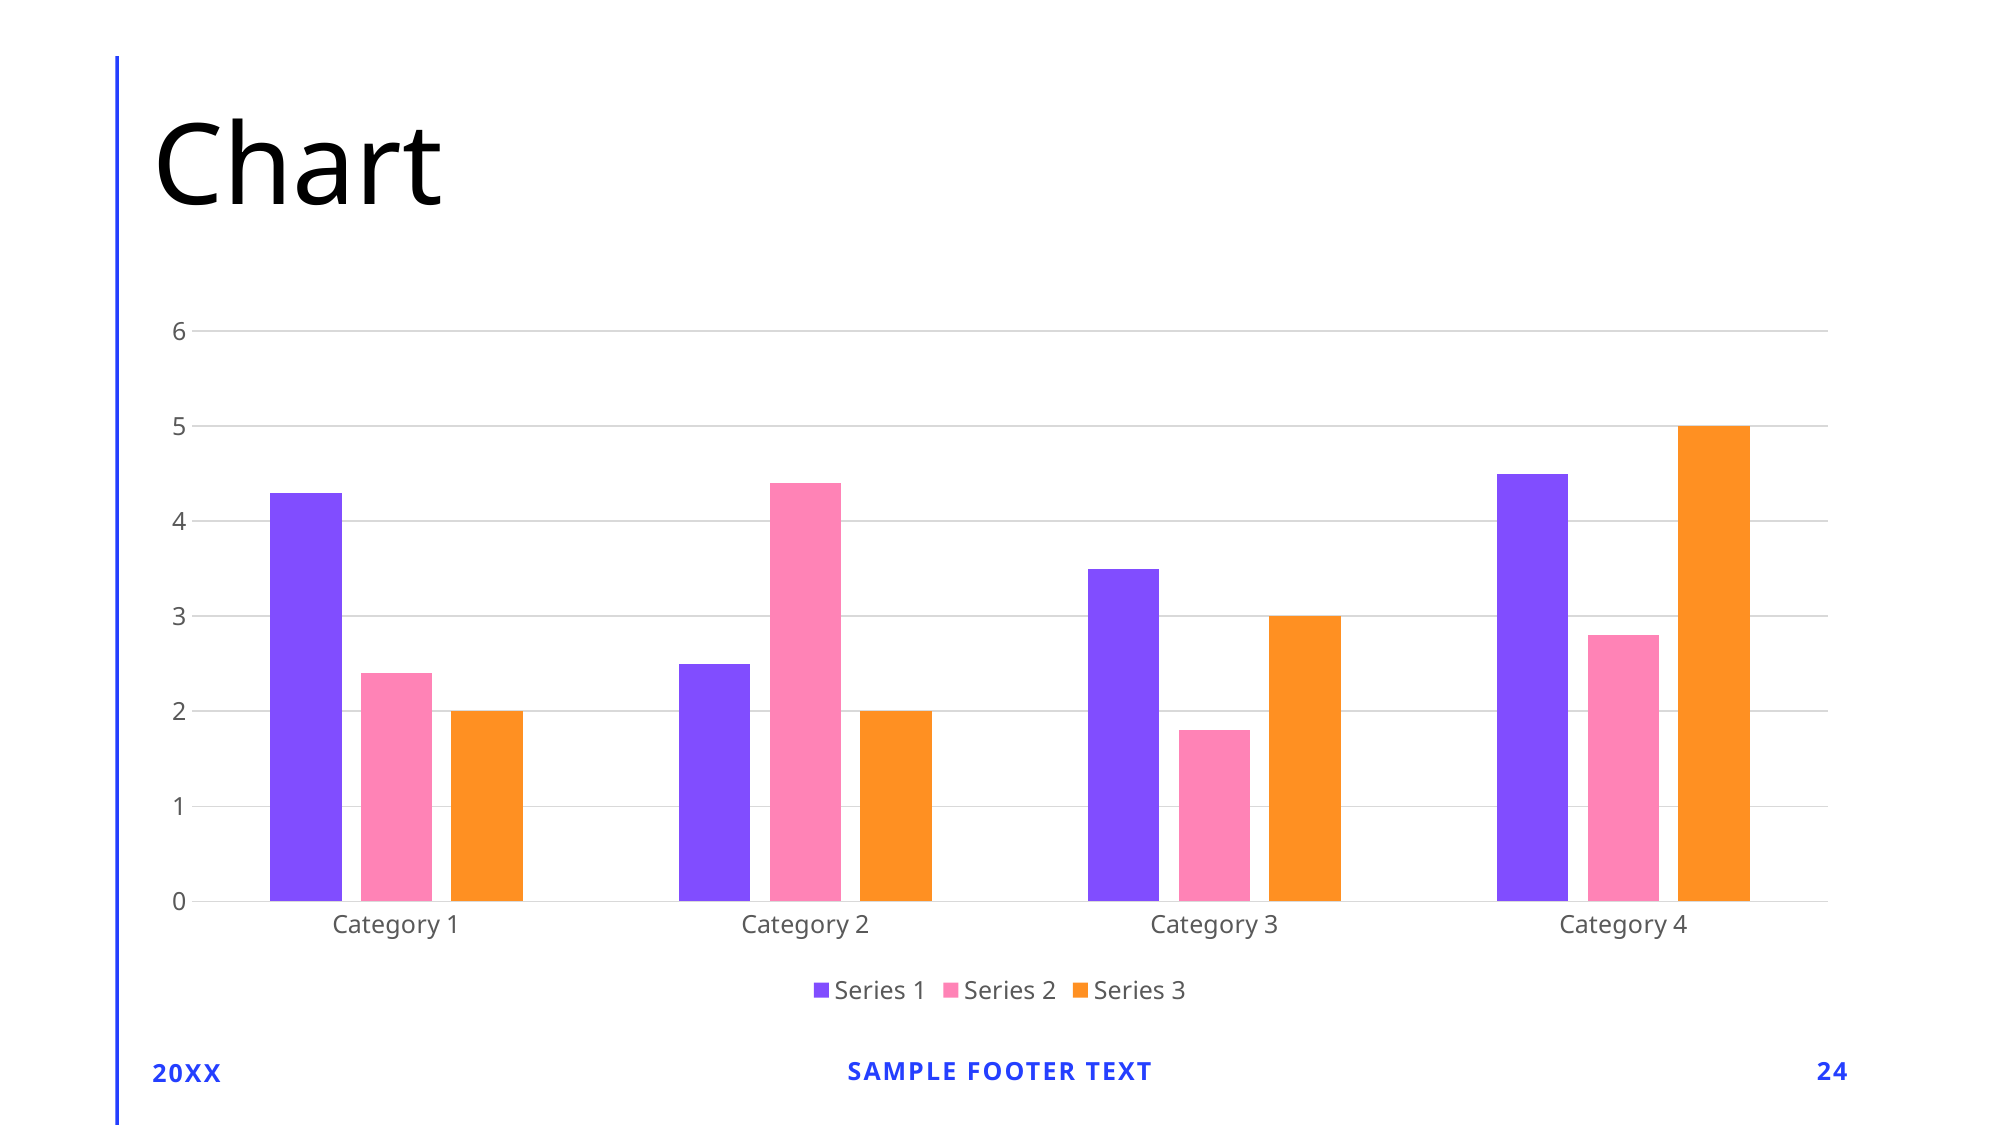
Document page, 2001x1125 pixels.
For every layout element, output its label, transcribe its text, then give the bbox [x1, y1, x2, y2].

slide_number 24 [1412, 1042, 1863, 1103]
footer Sample footer text [662, 1042, 1338, 1103]
title Chart [137, 59, 1863, 278]
chart [137, 299, 1863, 1014]
slide_number 20xx [137, 1042, 588, 1103]
